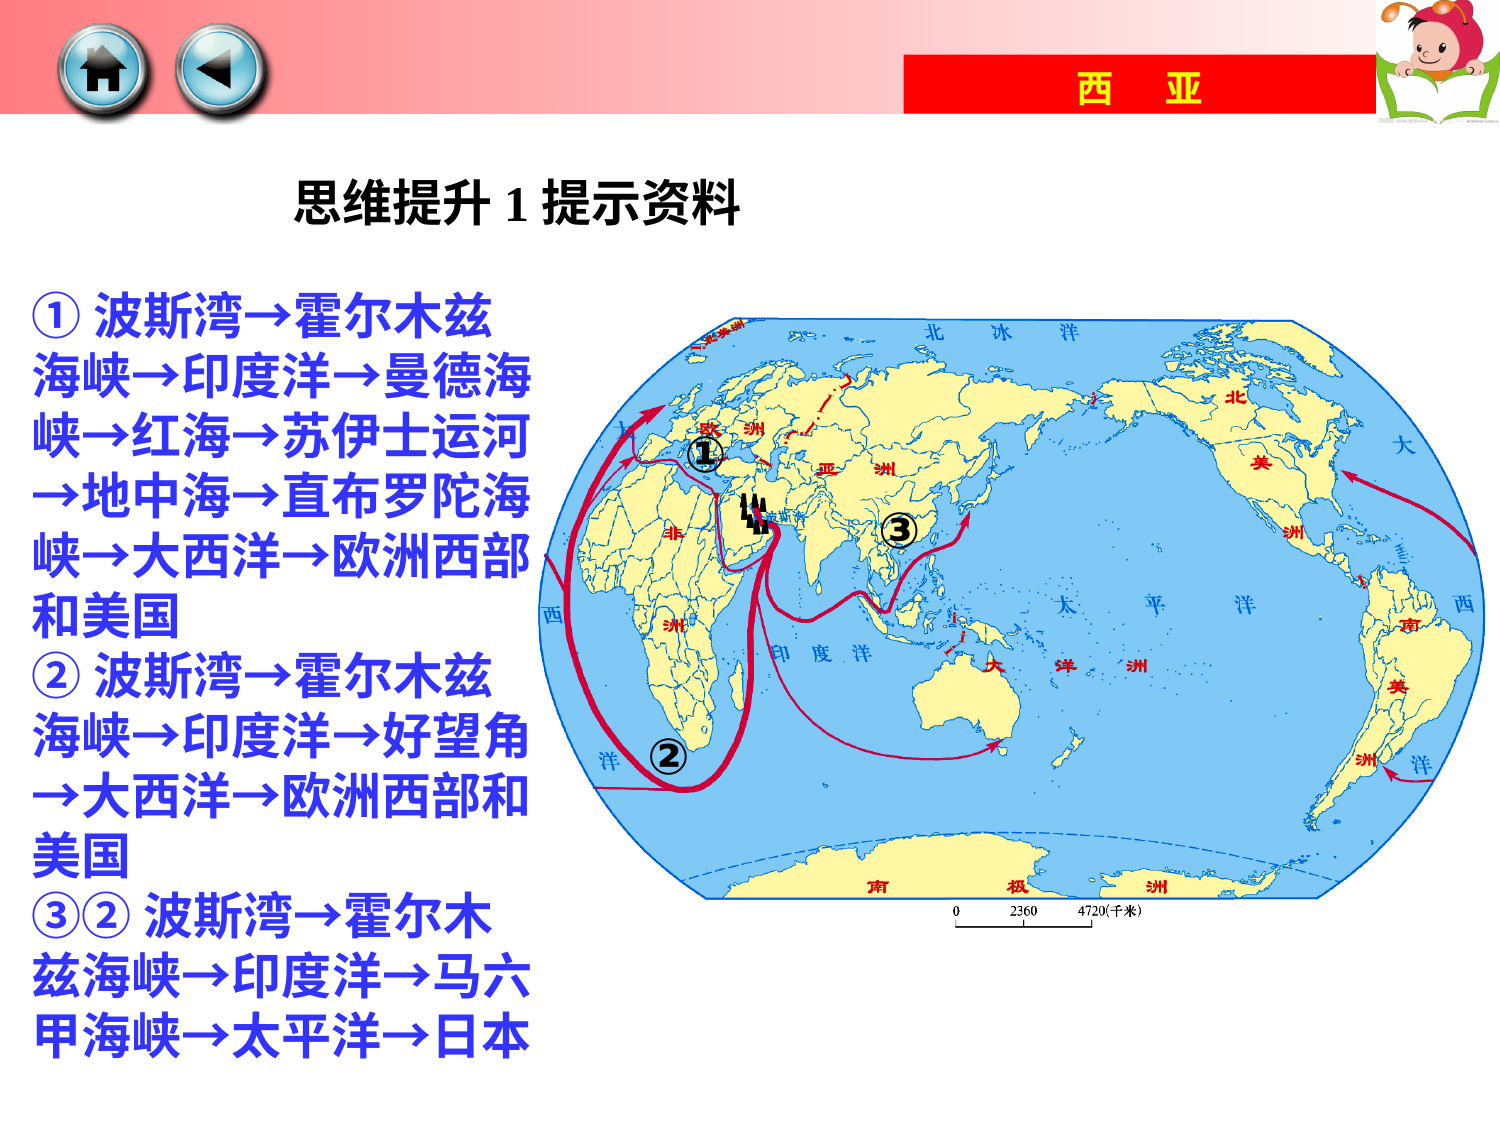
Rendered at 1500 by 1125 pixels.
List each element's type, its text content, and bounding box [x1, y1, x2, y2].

picture [1376, 0, 1500, 124]
text_box ①波斯湾→霍尔木兹海峡→印度洋→曼德海峡→红海→苏伊士运河→地中海→直布罗陀海峡→大西洋→欧洲西部和美国 ②波斯湾→霍尔木兹海峡→印度洋→好望角→大西洋→欧洲西部和美国 ③②波斯湾→霍尔木兹海峡→印度洋→马六甲海峡→太平洋→日本 [17, 277, 549, 1072]
picture [53, 18, 159, 125]
picture [511, 291, 1500, 942]
text_box 思维提升1提示资料 [277, 149, 1435, 239]
picture [171, 18, 277, 125]
